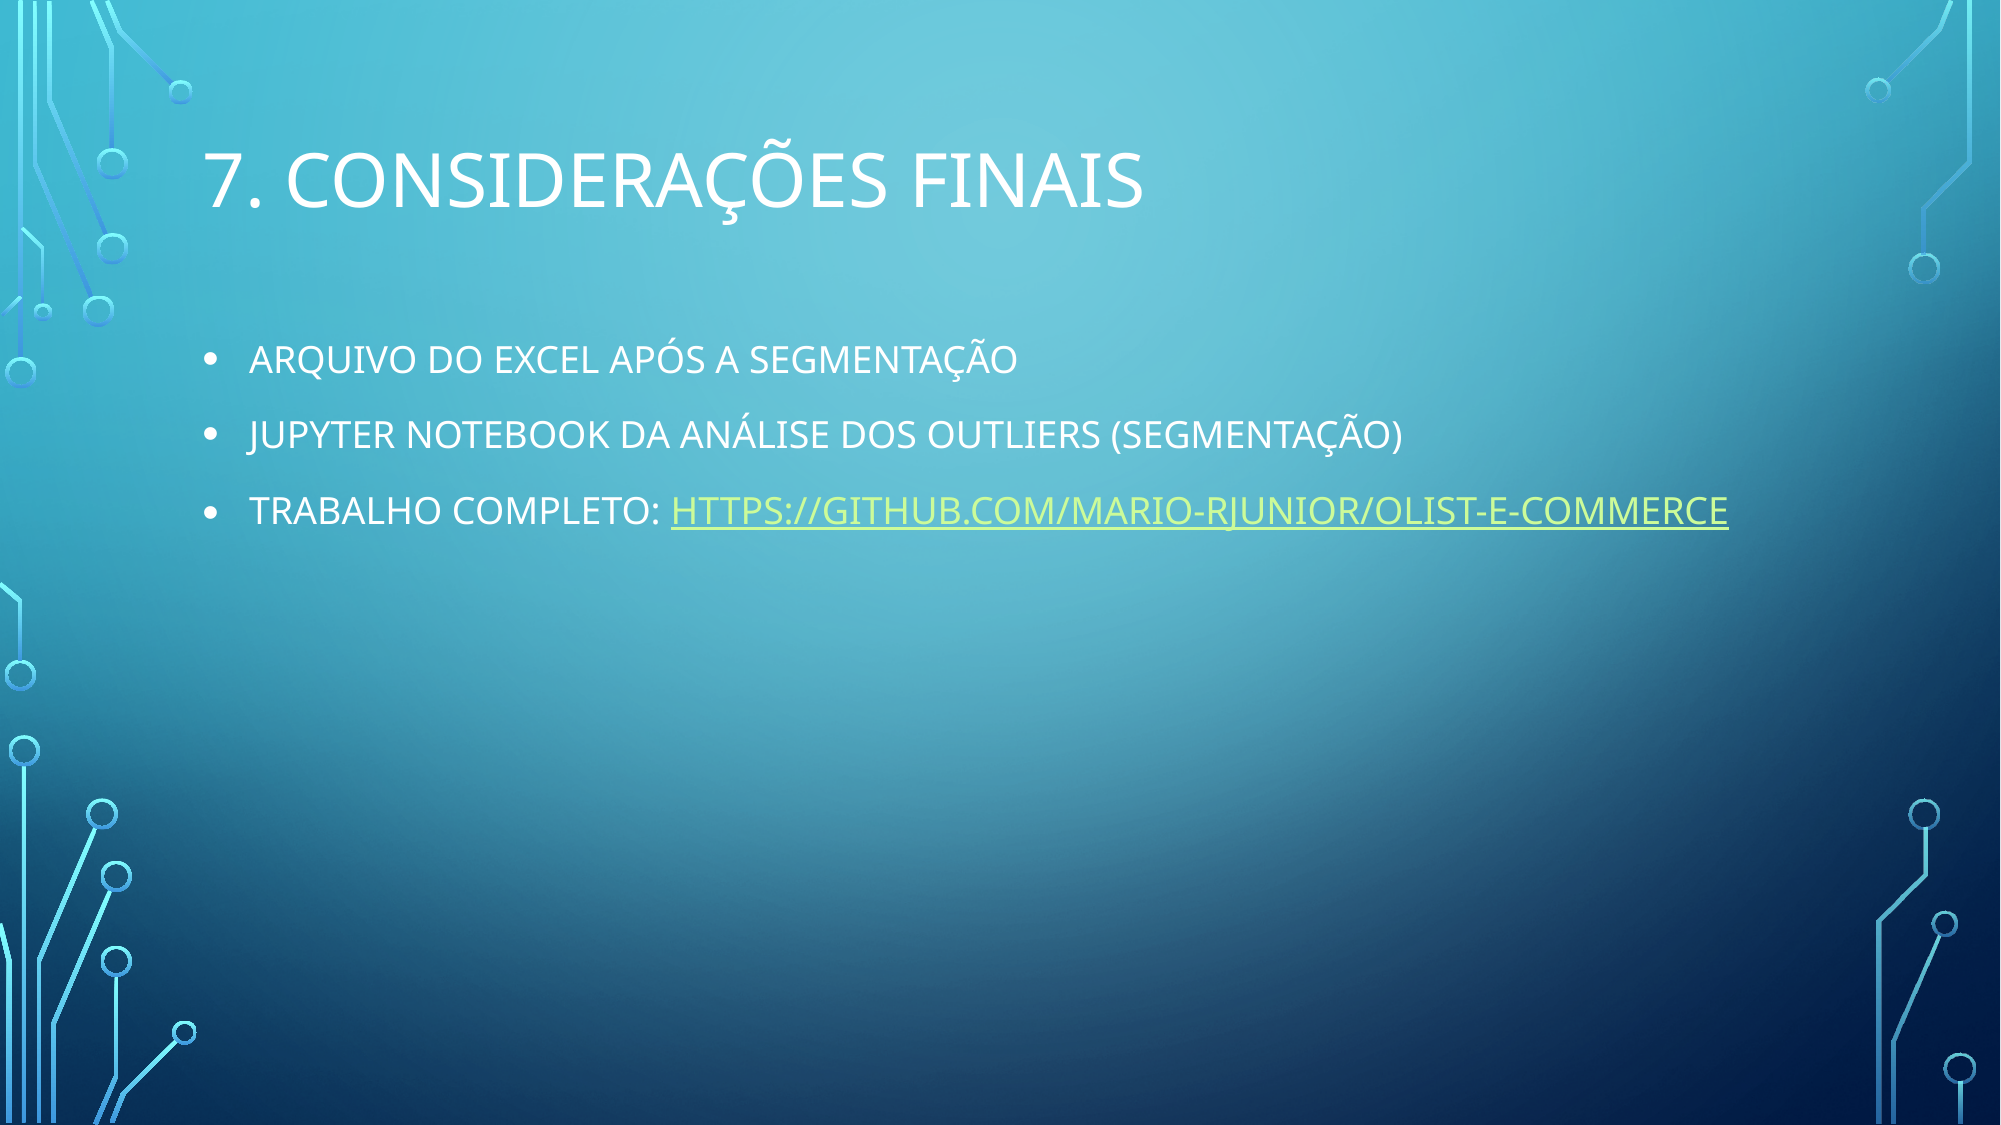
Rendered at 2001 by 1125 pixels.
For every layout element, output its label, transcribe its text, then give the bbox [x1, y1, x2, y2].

list Arquivo do excel após a segmentação Jupyter notebook da Análise dos outliers (segmentação) Trabalho completo: https://github.com/Mario-RJunior/olist-e-commerce [187, 319, 1813, 952]
title 7. Considerações finais [187, 67, 1813, 232]
